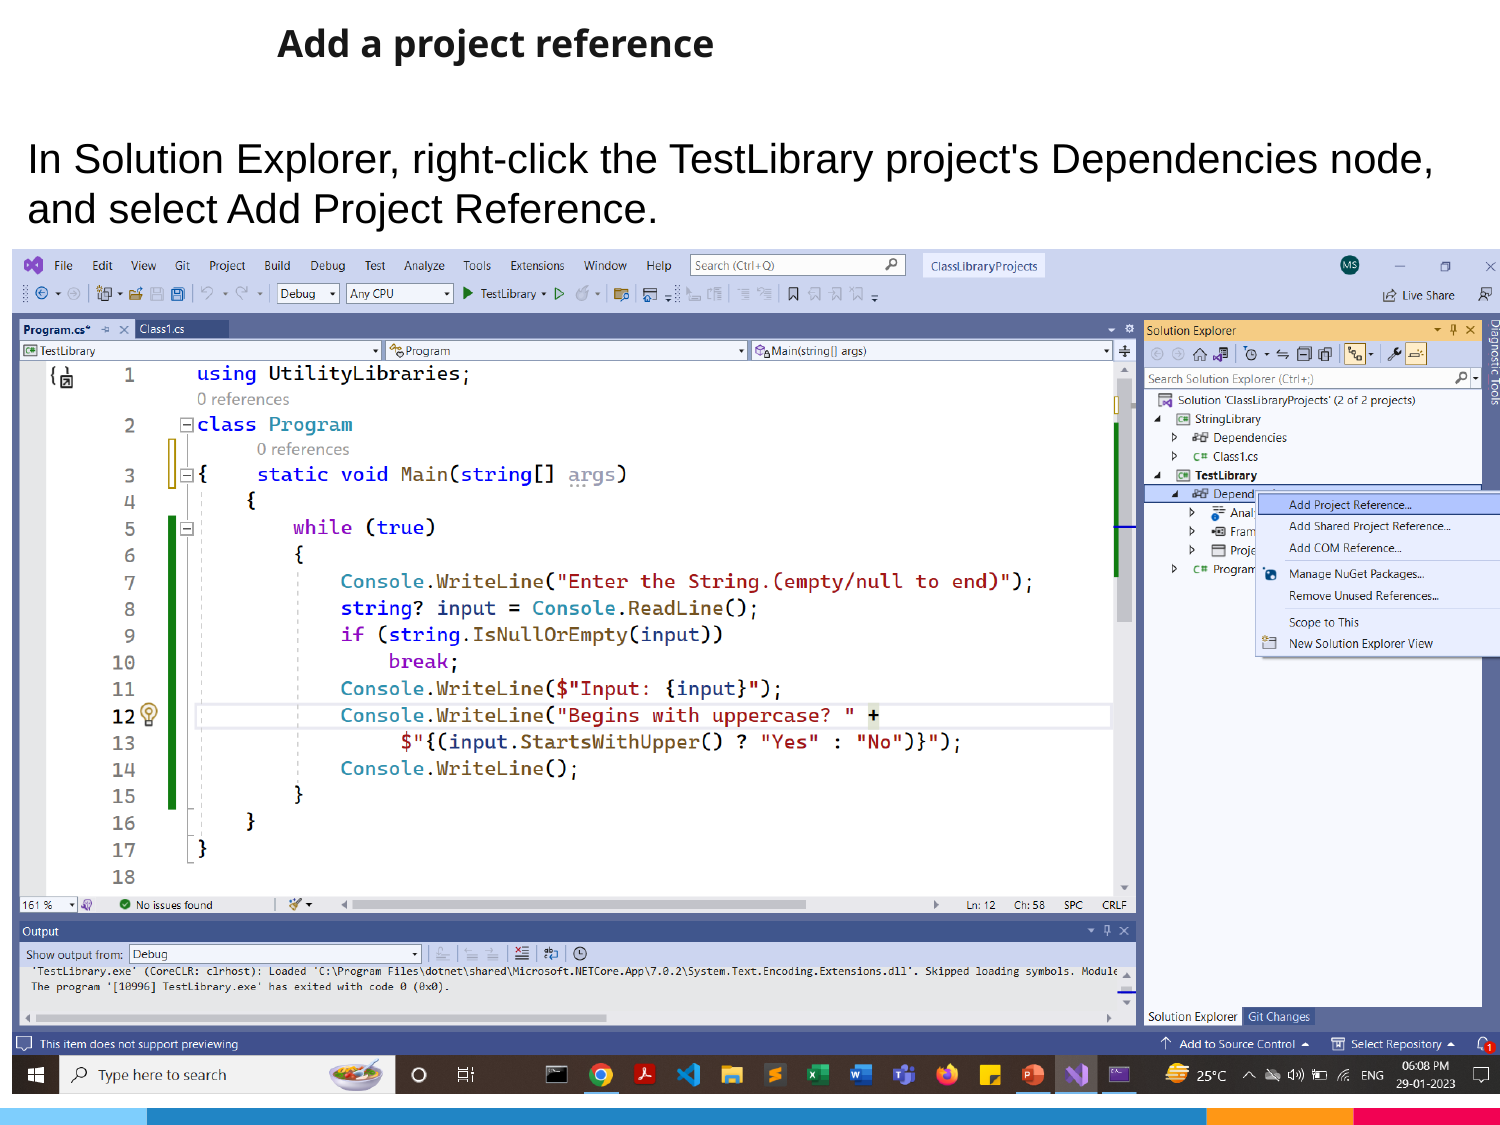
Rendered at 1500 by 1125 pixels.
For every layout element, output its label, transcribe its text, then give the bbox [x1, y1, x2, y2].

text_box In Solution Explorer, right-click the TestLibrary project's Dependencies node, and select Add Project Reference. [12, 124, 1450, 240]
text_box Add a project reference [262, 12, 1013, 73]
picture [12, 249, 1500, 1094]
